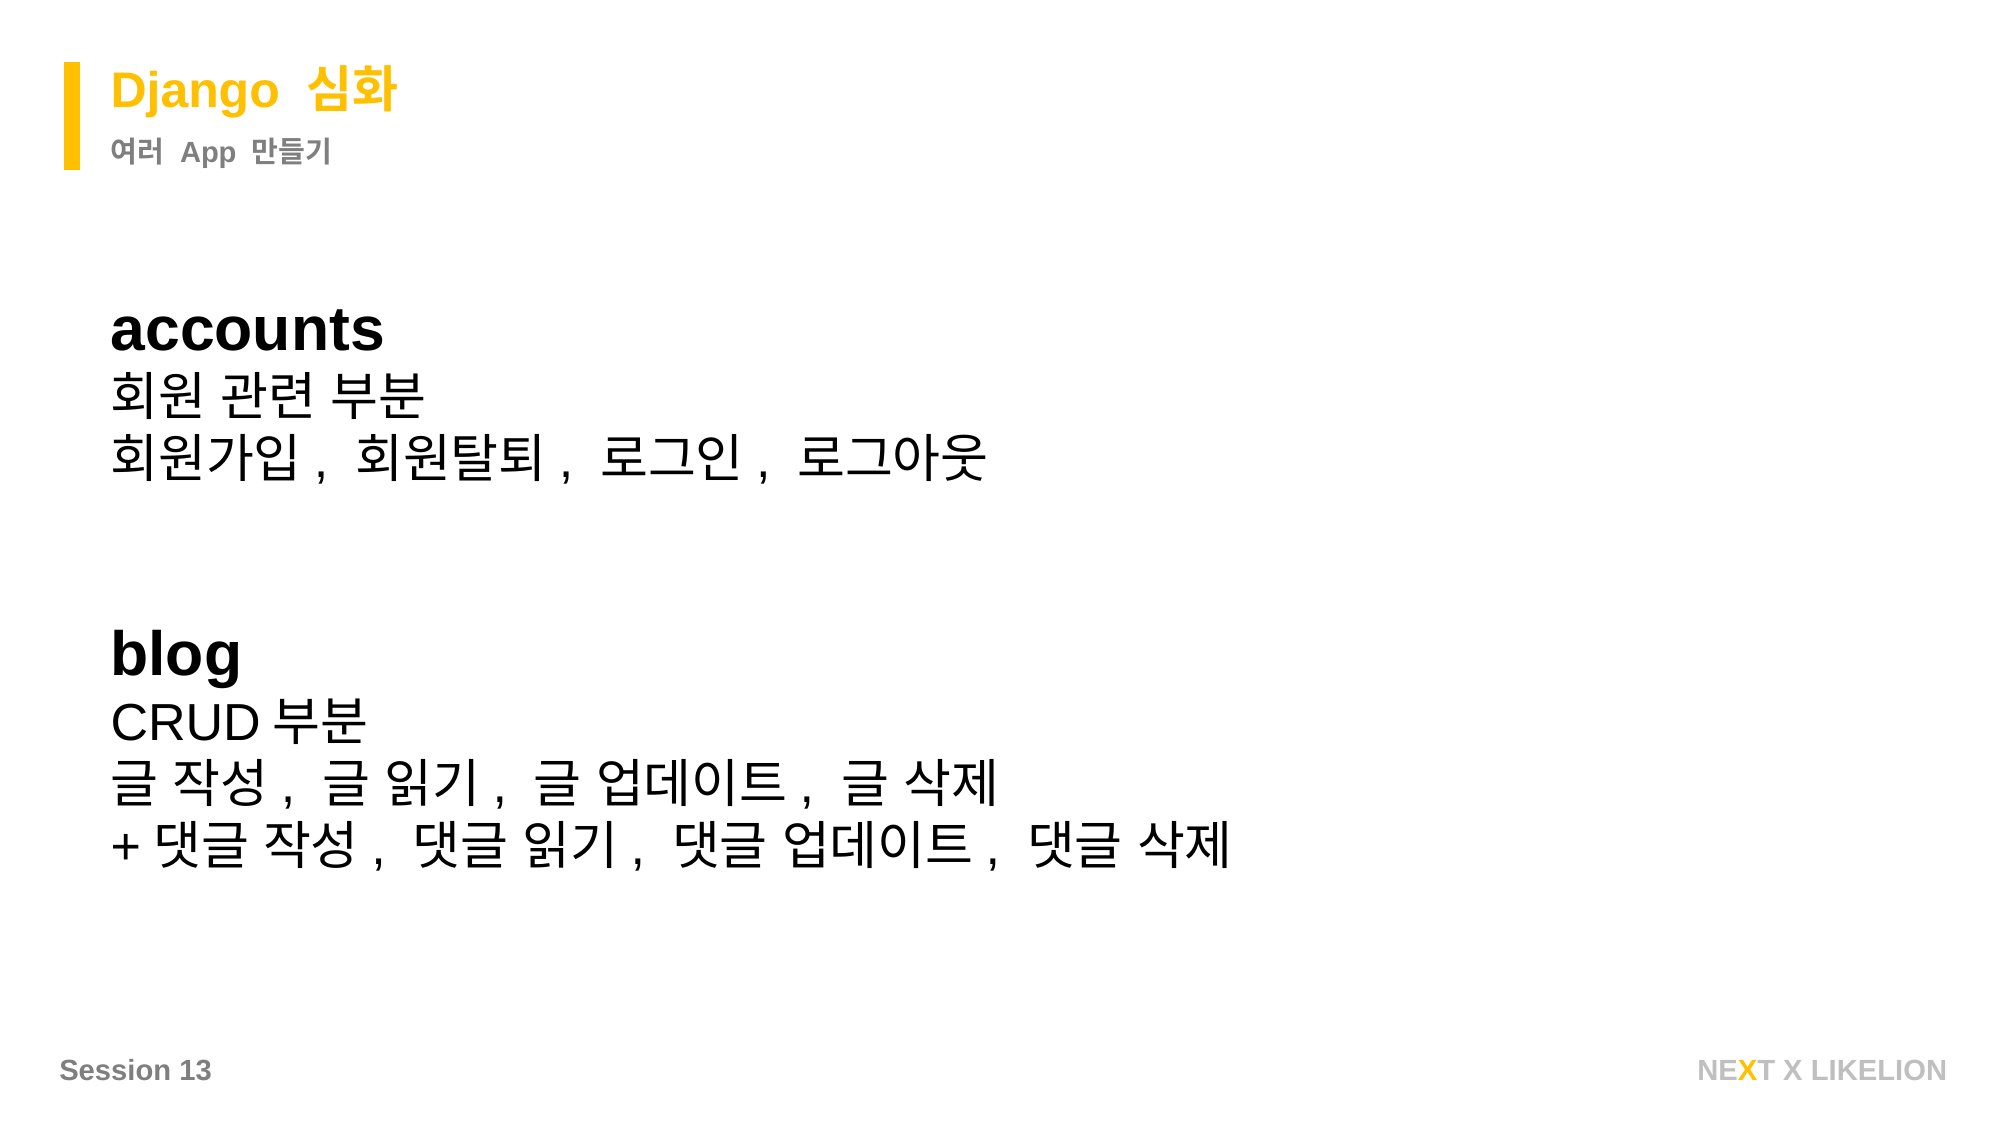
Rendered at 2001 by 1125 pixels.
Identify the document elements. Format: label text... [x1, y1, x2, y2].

text_box NEXT X LIKELION [1682, 1044, 1965, 1095]
text_box [64, 63, 80, 170]
text_box 여러 App 만들기 [95, 125, 366, 176]
text_box accounts 회원 관련 부분 회원가입, 회원탈퇴, 로그인, 로그아웃 blog CRUD부분 글 작성, 글 읽기, 글 업데이트, 글 삭제 +댓글 작성, 댓글 읽기, 댓글 업데이트, 댓글 삭제 [95, 280, 1477, 883]
text_box Django 심화 [95, 49, 448, 125]
text_box Session 13 [44, 1044, 259, 1095]
